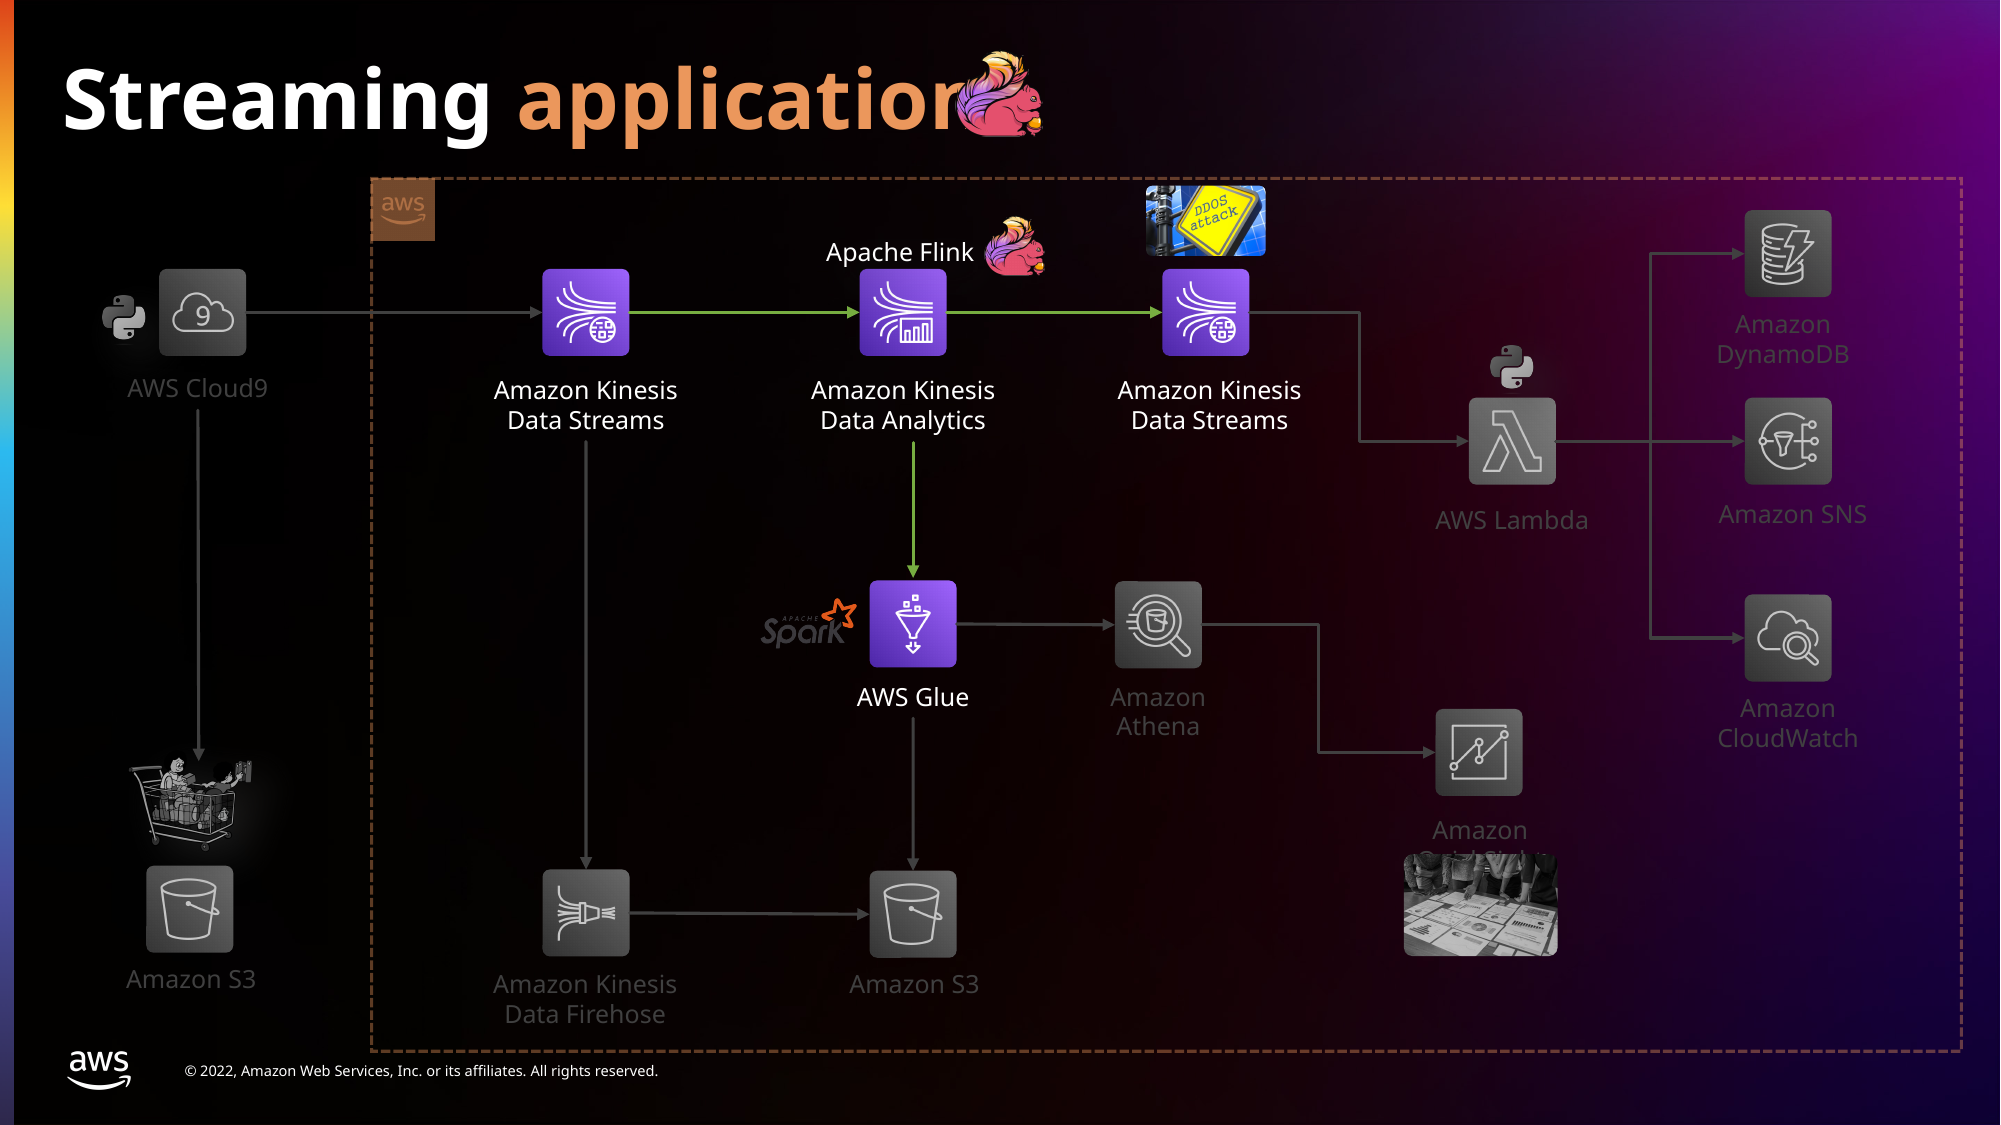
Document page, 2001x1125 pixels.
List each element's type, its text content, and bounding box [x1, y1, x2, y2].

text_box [1555, 442, 1745, 639]
text_box Amazon Kinesis Data Analytics [791, 366, 1015, 442]
text_box [371, 177, 1962, 1052]
text_box Apache Flink [784, 228, 984, 274]
title Streaming application [62, 50, 1938, 156]
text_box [1201, 624, 1436, 753]
text_box Amazon Athena [1075, 673, 1201, 749]
picture [0, 0, 2000, 1125]
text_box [1555, 253, 1745, 441]
text_box Amazon S3 [78, 955, 305, 1001]
text_box AWS Cloud9 [84, 365, 312, 411]
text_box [1249, 312, 1469, 442]
